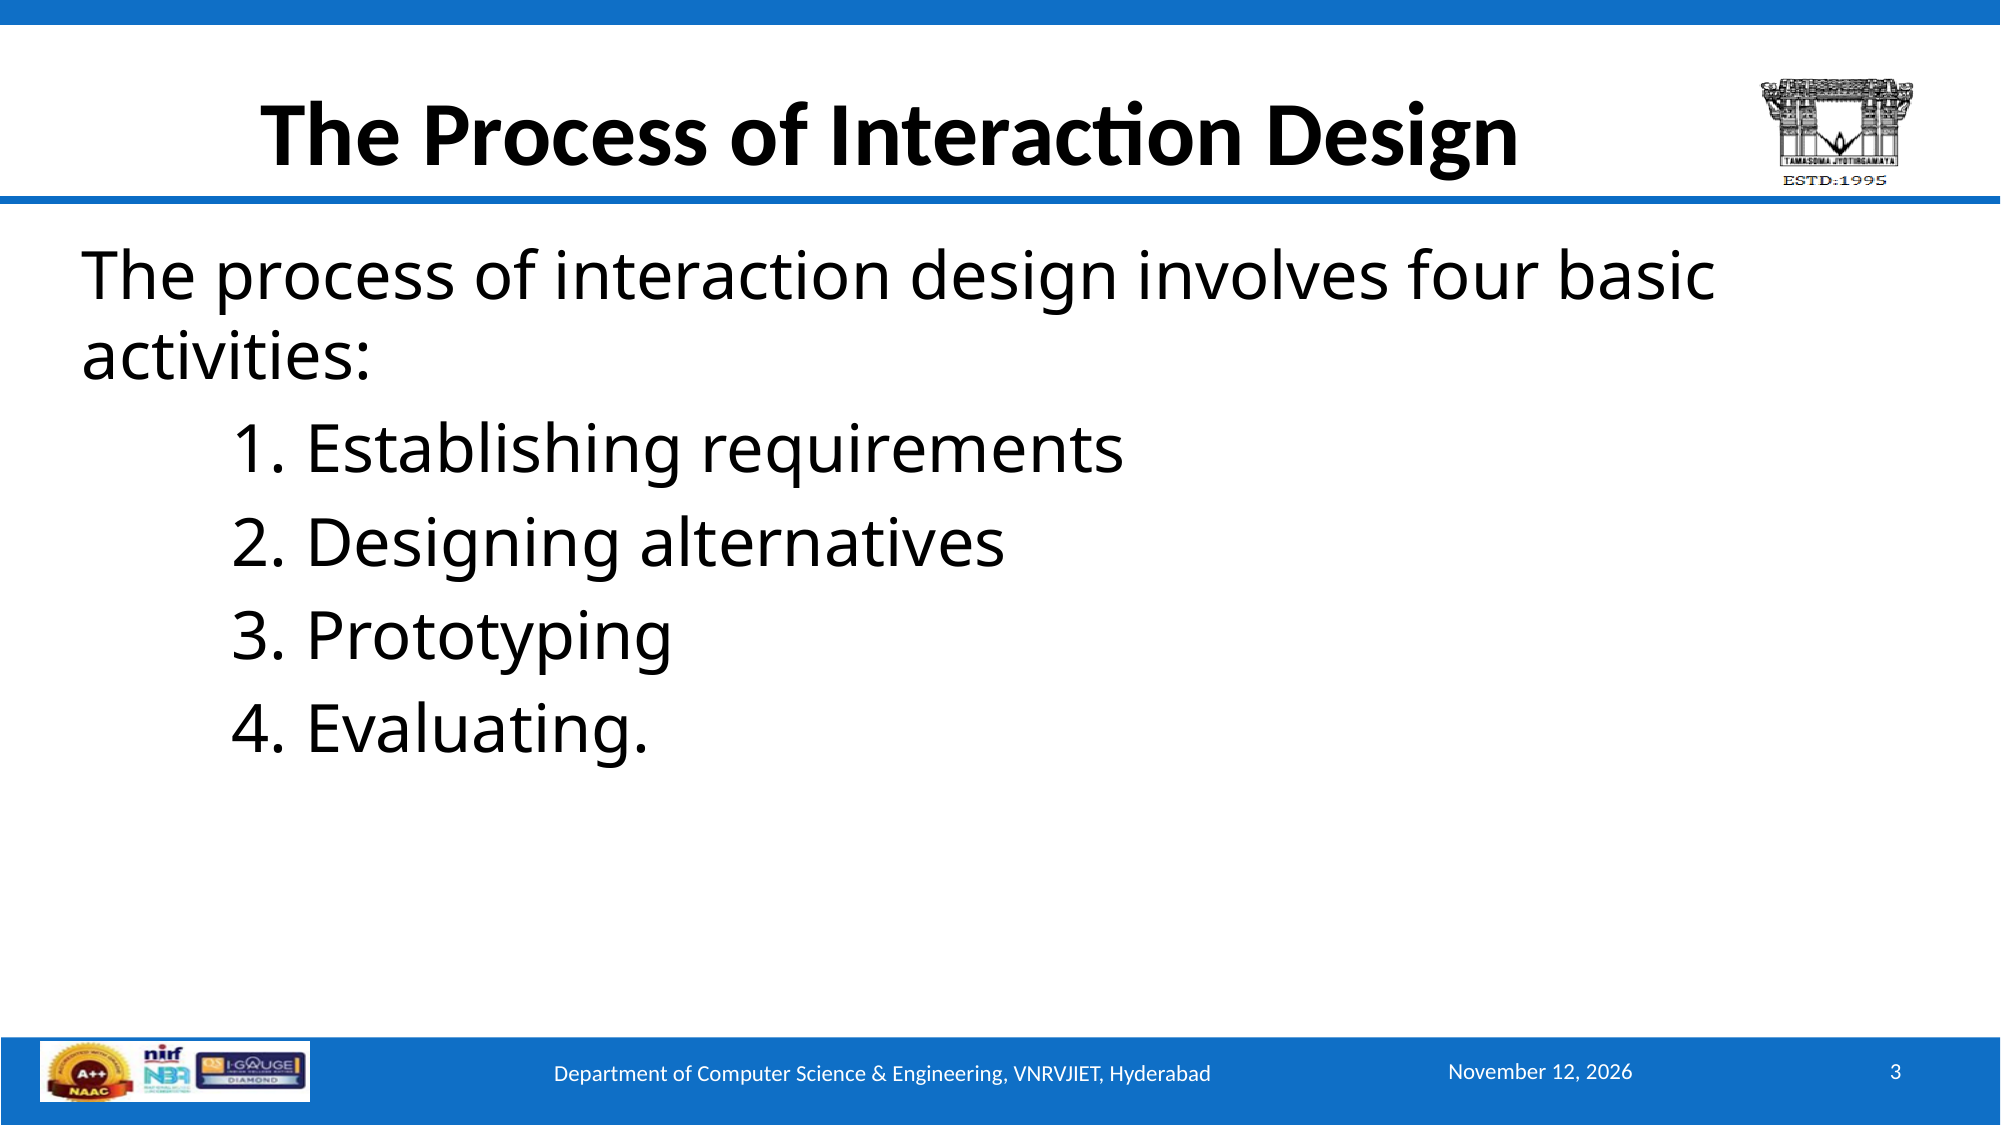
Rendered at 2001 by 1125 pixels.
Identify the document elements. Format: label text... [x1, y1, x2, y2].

picture [1750, 70, 1934, 194]
list The process of interaction design involves four basic activities: 1. Establishing requirements 2. Designing alternatives 3. Prototyping 4. Evaluating. [66, 224, 1975, 1013]
title The Process of Interaction Design [33, 57, 1750, 200]
picture [40, 1041, 310, 1102]
footer Department of Computer Science & Engineering, VNRVJIET, Hyderabad [333, 1041, 1434, 1102]
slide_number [1433, 1040, 1734, 1100]
slide_number 3 [1749, 1040, 1917, 1100]
